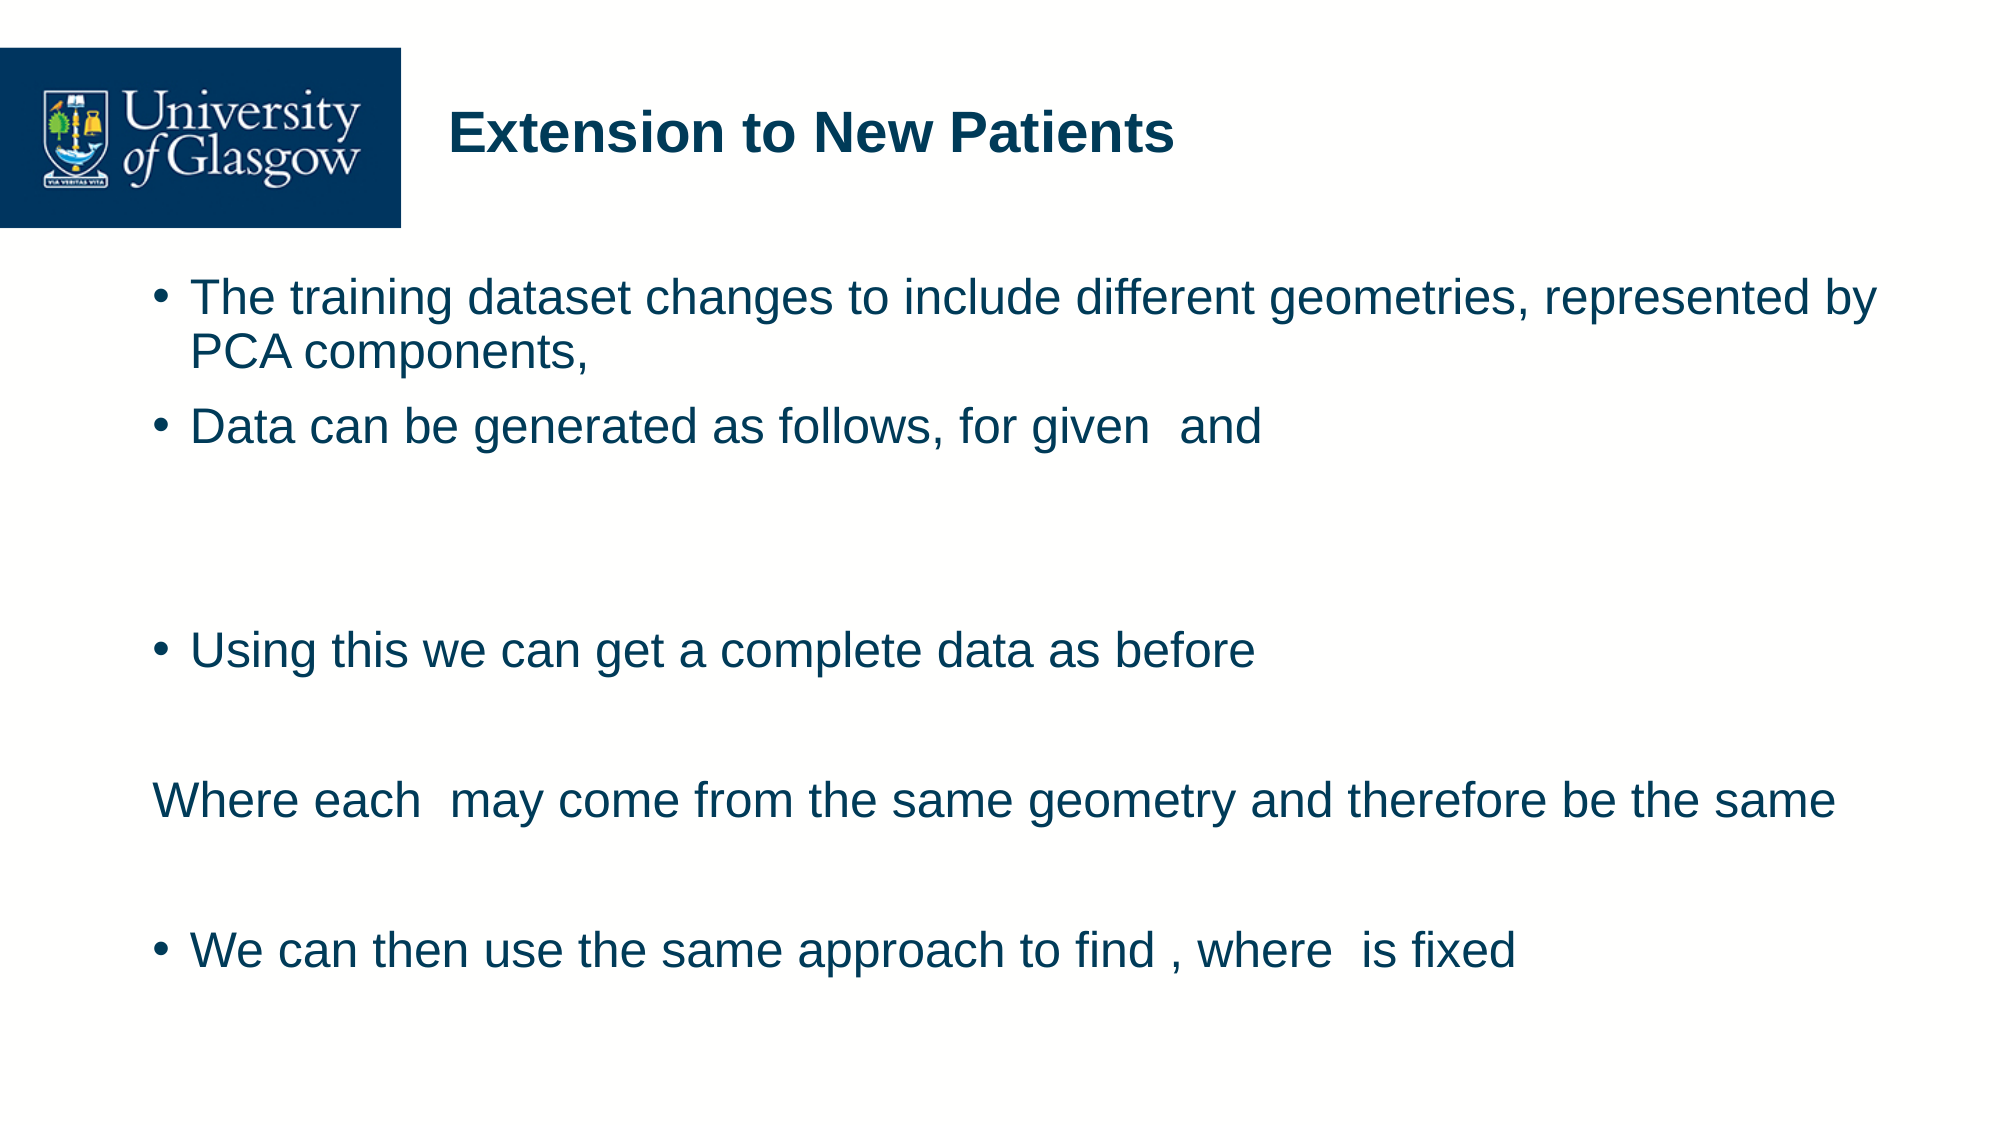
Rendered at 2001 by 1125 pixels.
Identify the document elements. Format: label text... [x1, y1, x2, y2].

title Extension to New Patients [433, 95, 1863, 187]
picture [0, 0, 2000, 1125]
